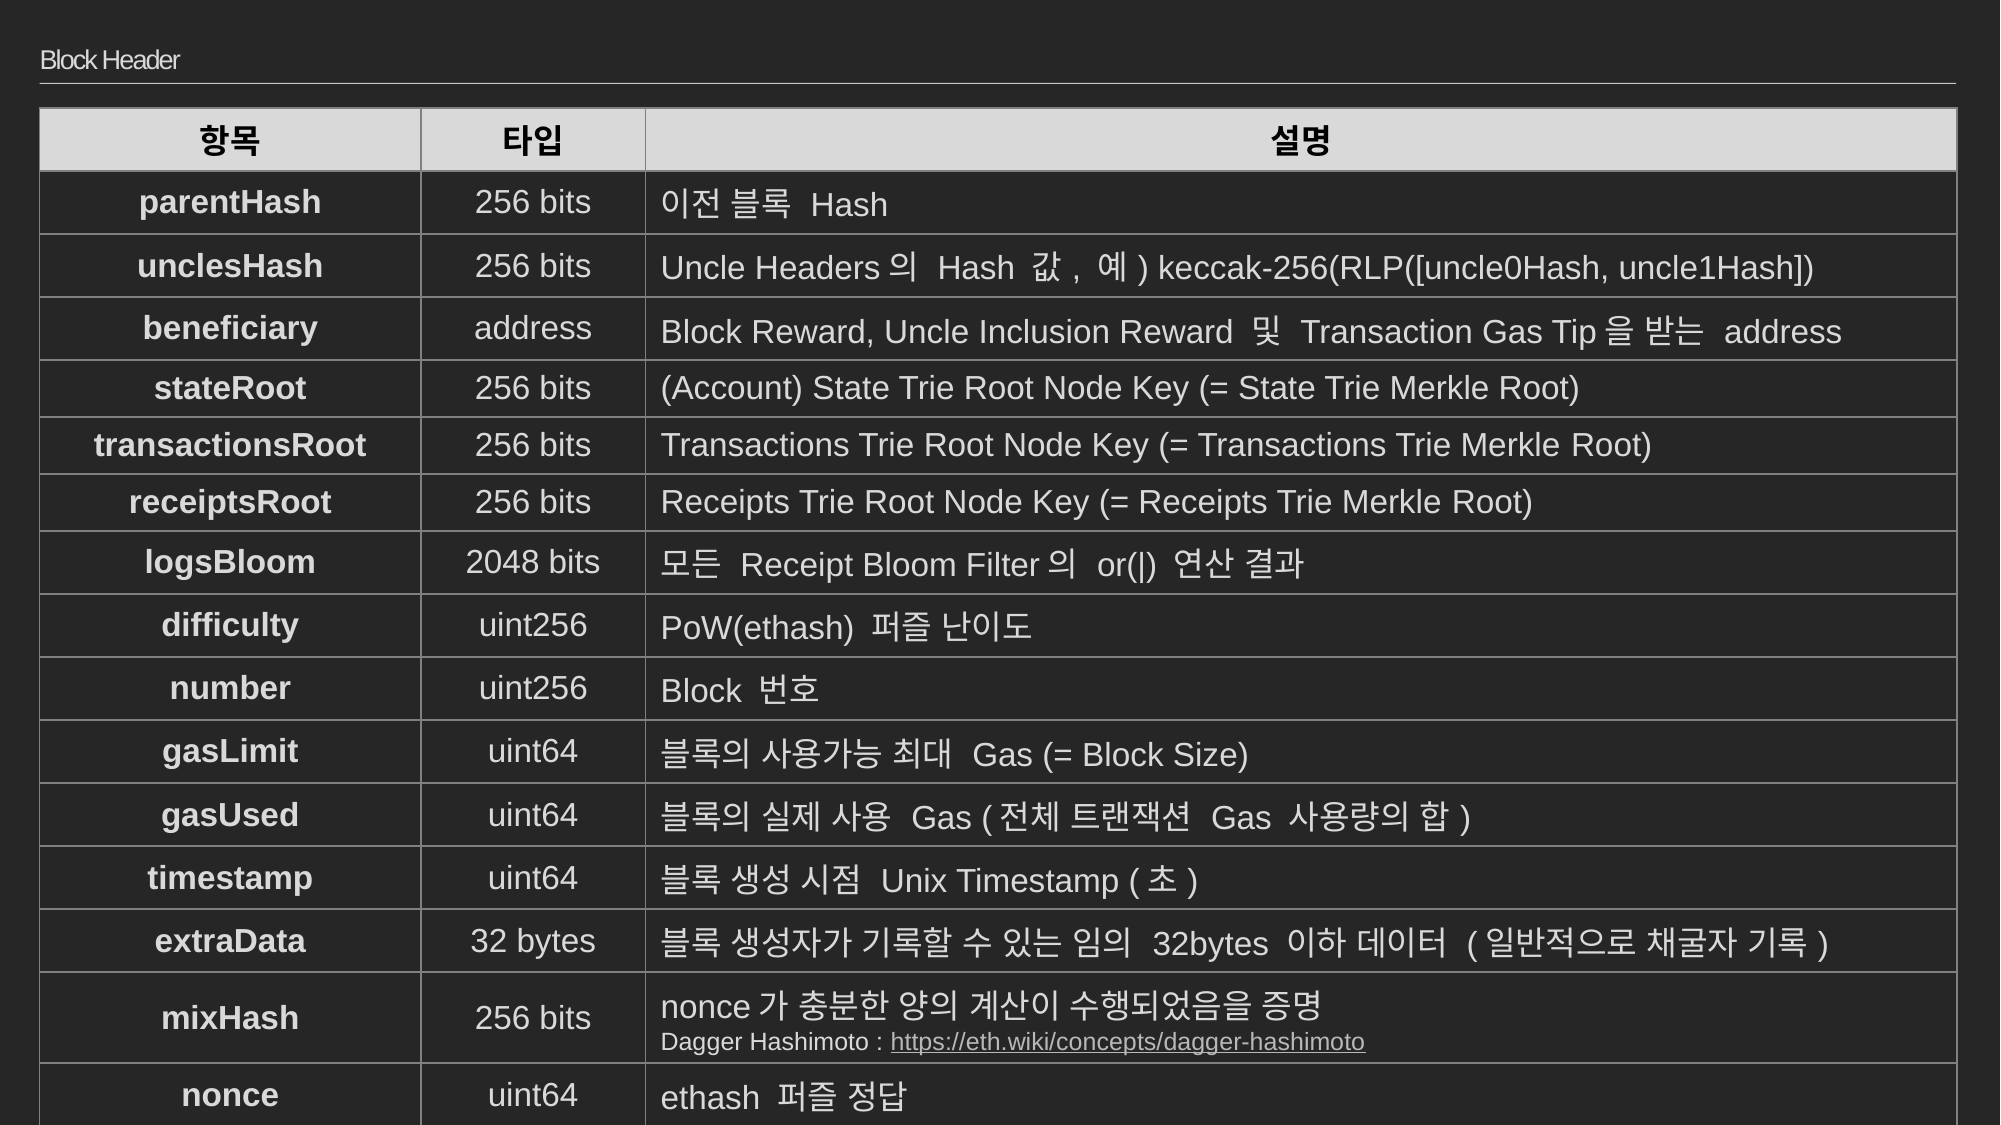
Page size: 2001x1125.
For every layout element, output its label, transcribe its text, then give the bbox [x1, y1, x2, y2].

title Block Header [39, 31, 1961, 84]
table_cell Transactions Trie Root Node Key (= Transactions Trie Merkle Root) [646, 418, 1956, 473]
table_cell 256 bits [422, 172, 645, 233]
table_cell uint64 [422, 847, 645, 908]
table_cell 블록 생성 시점 Unix Timestamp (초) [646, 847, 1956, 908]
table_cell 모든 Receipt Bloom Filter의 or(|) 연산 결과 [646, 532, 1956, 593]
table_cell beneficiary [40, 298, 420, 359]
table_cell (Account) State Trie Root Node Key (= State Trie Merkle Root) [646, 361, 1956, 416]
table_cell PoW(ethash) 퍼즐 난이도 [646, 595, 1956, 656]
table_cell address [422, 298, 645, 359]
table_cell parentHash [40, 172, 420, 233]
table_cell Block Reward, Uncle Inclusion Reward 및 Transaction Gas Tip을 받는 address [646, 298, 1956, 359]
table_cell uint64 [422, 1064, 645, 1125]
table_cell gasLimit [40, 721, 420, 782]
table_cell ethash 퍼즐 정답 [646, 1064, 1956, 1125]
table_cell 256 bits [422, 361, 645, 416]
table_cell Block 번호 [646, 658, 1956, 719]
table_cell transactionsRoot [40, 418, 420, 473]
table_cell 블록의 실제 사용 Gas (전체 트랜잭션 Gas 사용량의 합) [646, 784, 1956, 845]
table_header 항목 [40, 109, 420, 170]
table_cell timestamp [40, 847, 420, 908]
table_cell 256 bits [422, 235, 645, 296]
table_cell 블록의 사용가능 최대 Gas (= Block Size) [646, 721, 1956, 782]
table_cell 2048 bits [422, 532, 645, 593]
table_cell Receipts Trie Root Node Key (= Receipts Trie Merkle Root) [646, 475, 1956, 530]
table_cell logsBloom [40, 532, 420, 593]
table_cell extraData [40, 910, 420, 971]
table_cell 32 bytes [422, 910, 645, 971]
table_header 설명 [646, 109, 1956, 170]
table_cell 256 bits [422, 418, 645, 473]
table_cell stateRoot [40, 361, 420, 416]
table_cell 256 bits [422, 475, 645, 530]
table_cell unclesHash [40, 235, 420, 296]
table_header 타입 [422, 109, 645, 170]
table_cell uint64 [422, 721, 645, 782]
table_cell nonce가 충분한 양의 계산이 수행되었음을 증명 Dagger Hashimoto : https://eth.wiki/concepts/dagger-hashimoto [646, 973, 1956, 1062]
table_cell 블록 생성자가 기록할 수 있는 임의 32bytes 이하 데이터 (일반적으로 채굴자 기록) [646, 910, 1956, 971]
table_cell number [40, 658, 420, 719]
table_cell Uncle Headers의 Hash 값, 예) keccak-256(RLP([uncle0Hash, uncle1Hash]) [646, 235, 1956, 296]
table_cell 256 bits [422, 973, 645, 1062]
table_cell receiptsRoot [40, 475, 420, 530]
table_cell difficulty [40, 595, 420, 656]
table_cell gasUsed [40, 784, 420, 845]
table_cell uint256 [422, 595, 645, 656]
table_cell mixHash [40, 973, 420, 1062]
table_cell uint256 [422, 658, 645, 719]
table_cell 이전 블록 Hash [646, 172, 1956, 233]
table_cell nonce [40, 1064, 420, 1125]
table_cell uint64 [422, 784, 645, 845]
